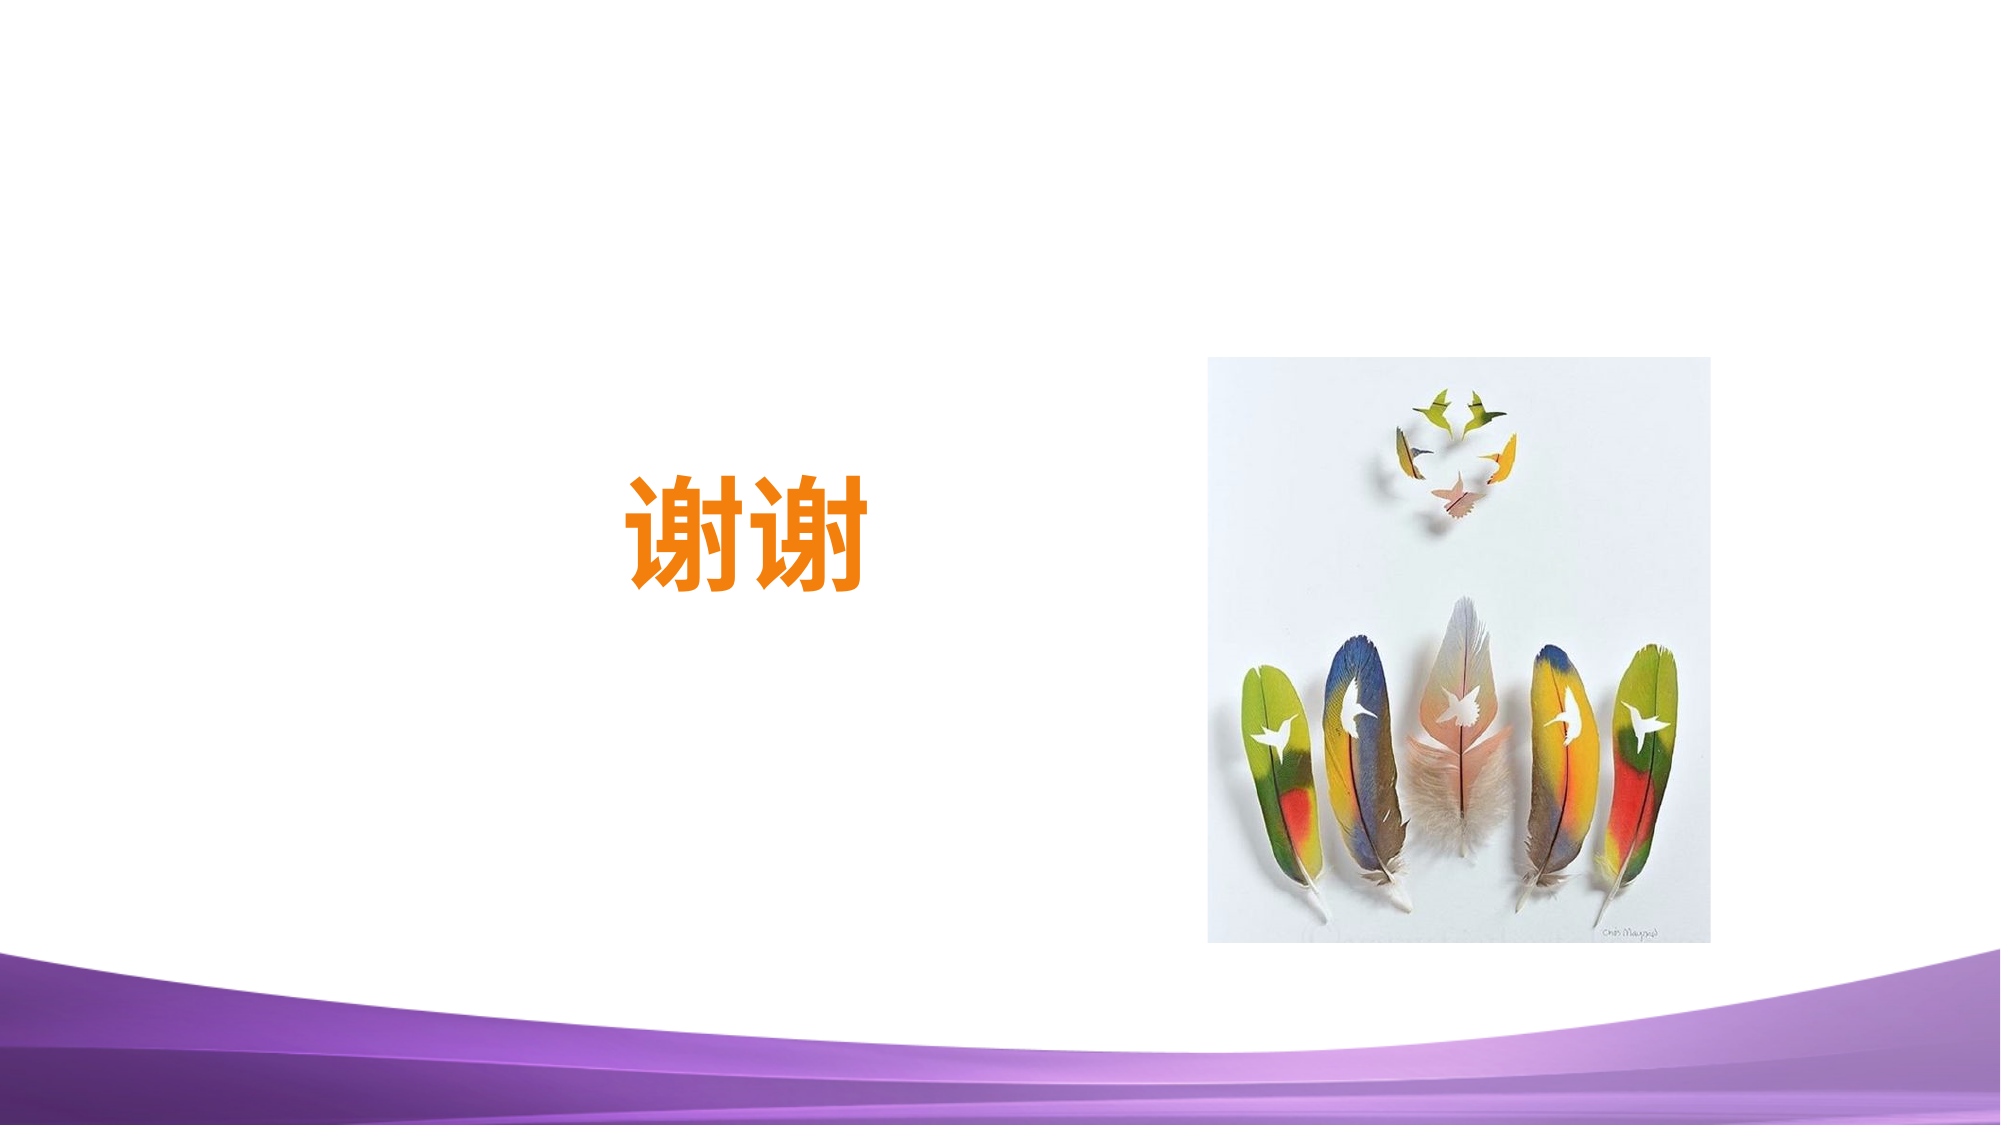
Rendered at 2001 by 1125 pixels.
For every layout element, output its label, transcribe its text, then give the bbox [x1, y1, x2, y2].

text_box 谢谢 [560, 448, 933, 614]
picture [0, 357, 2001, 1125]
